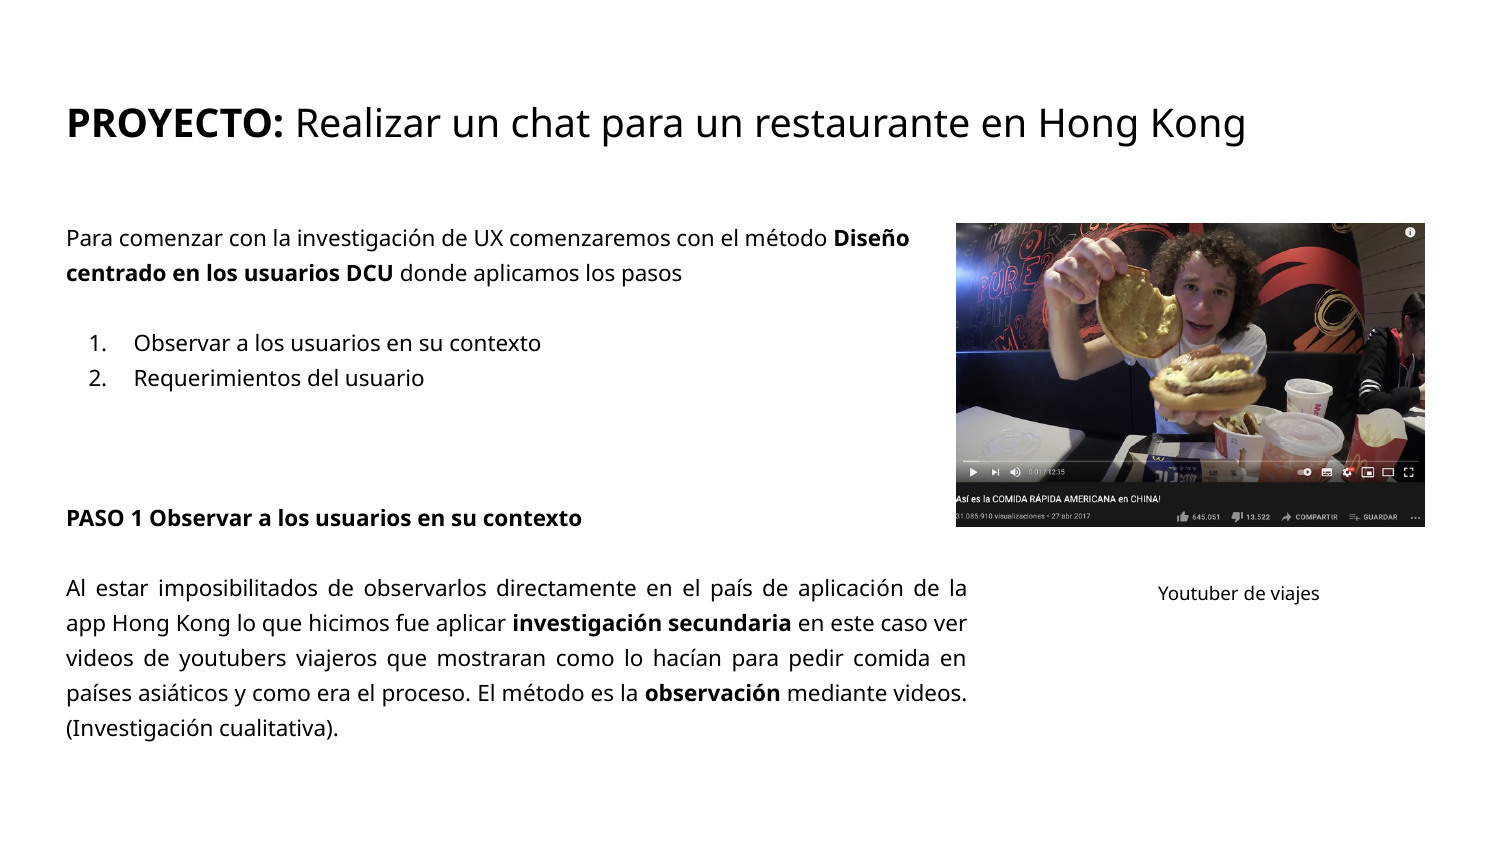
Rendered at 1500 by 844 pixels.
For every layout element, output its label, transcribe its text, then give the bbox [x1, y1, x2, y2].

subtitle Para comenzar con la investigación de UX comenzaremos con el método Diseño centrado en los usuarios DCU donde aplicamos los pasos Observar a los usuarios en su contexto Requerimientos del usuario PASO 1 Observar a los usuarios en su contexto Al estar imposibilitados de observarlos directamente en el país de aplicación de la app Hong Kong lo que hicimos fue aplicar investigación secundaria en este caso ver videos de youtubers viajeros que mostraran como lo hacían para pedir comida en países asiáticos y como era el proceso. El método es la observación mediante videos. (Investigación cualitativa). [51, 202, 983, 761]
picture [956, 222, 1425, 527]
title PROYECTO: Realizar un chat para un restaurante en Hong Kong [51, 70, 1449, 165]
text_box Youtuber de viajes [1053, 565, 1425, 617]
